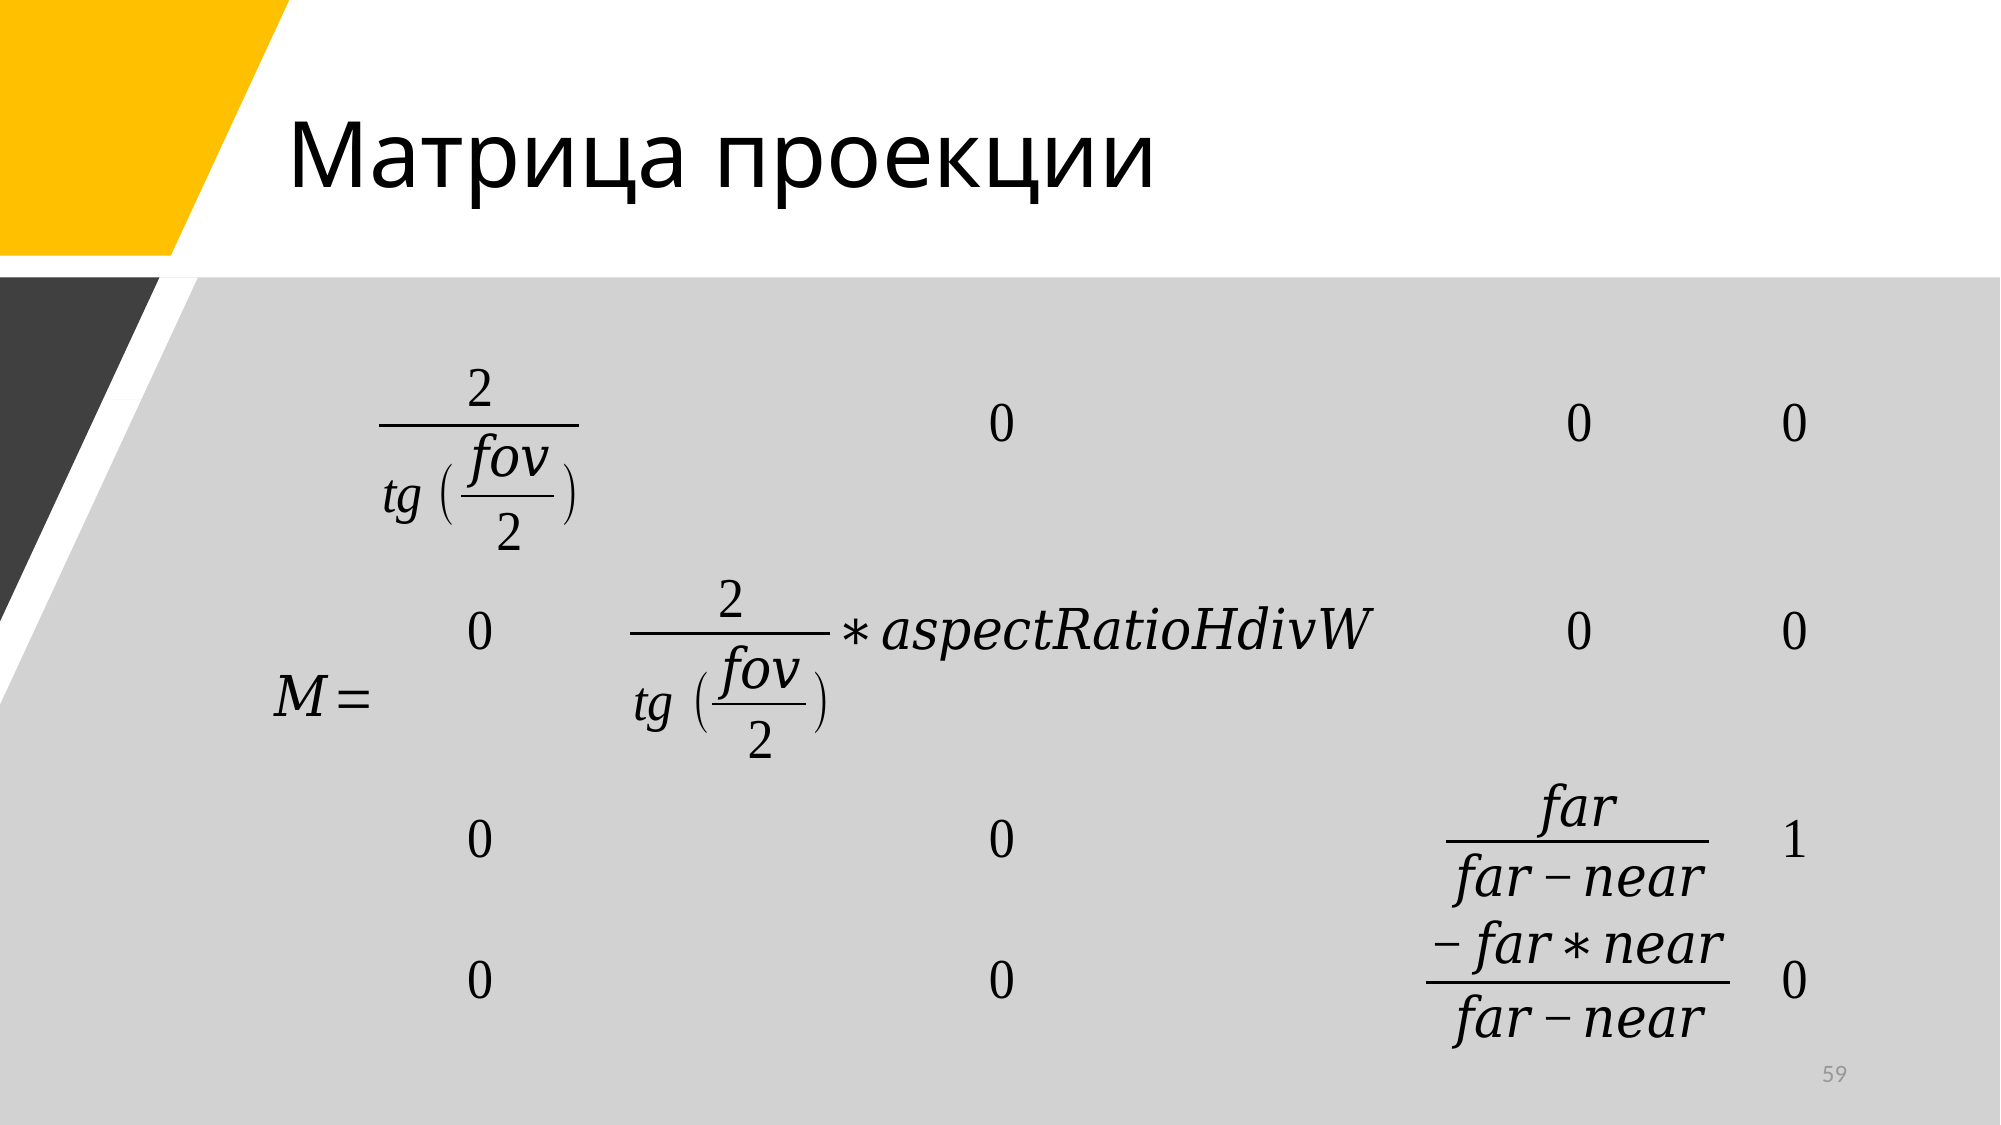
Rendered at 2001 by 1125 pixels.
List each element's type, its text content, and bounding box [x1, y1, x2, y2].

text_box [0, 276, 2000, 1125]
text_box [0, 276, 162, 622]
slide_number 59 [1412, 1042, 1863, 1103]
text_box [0, 0, 291, 257]
title Матрица проекции [271, 60, 1808, 255]
